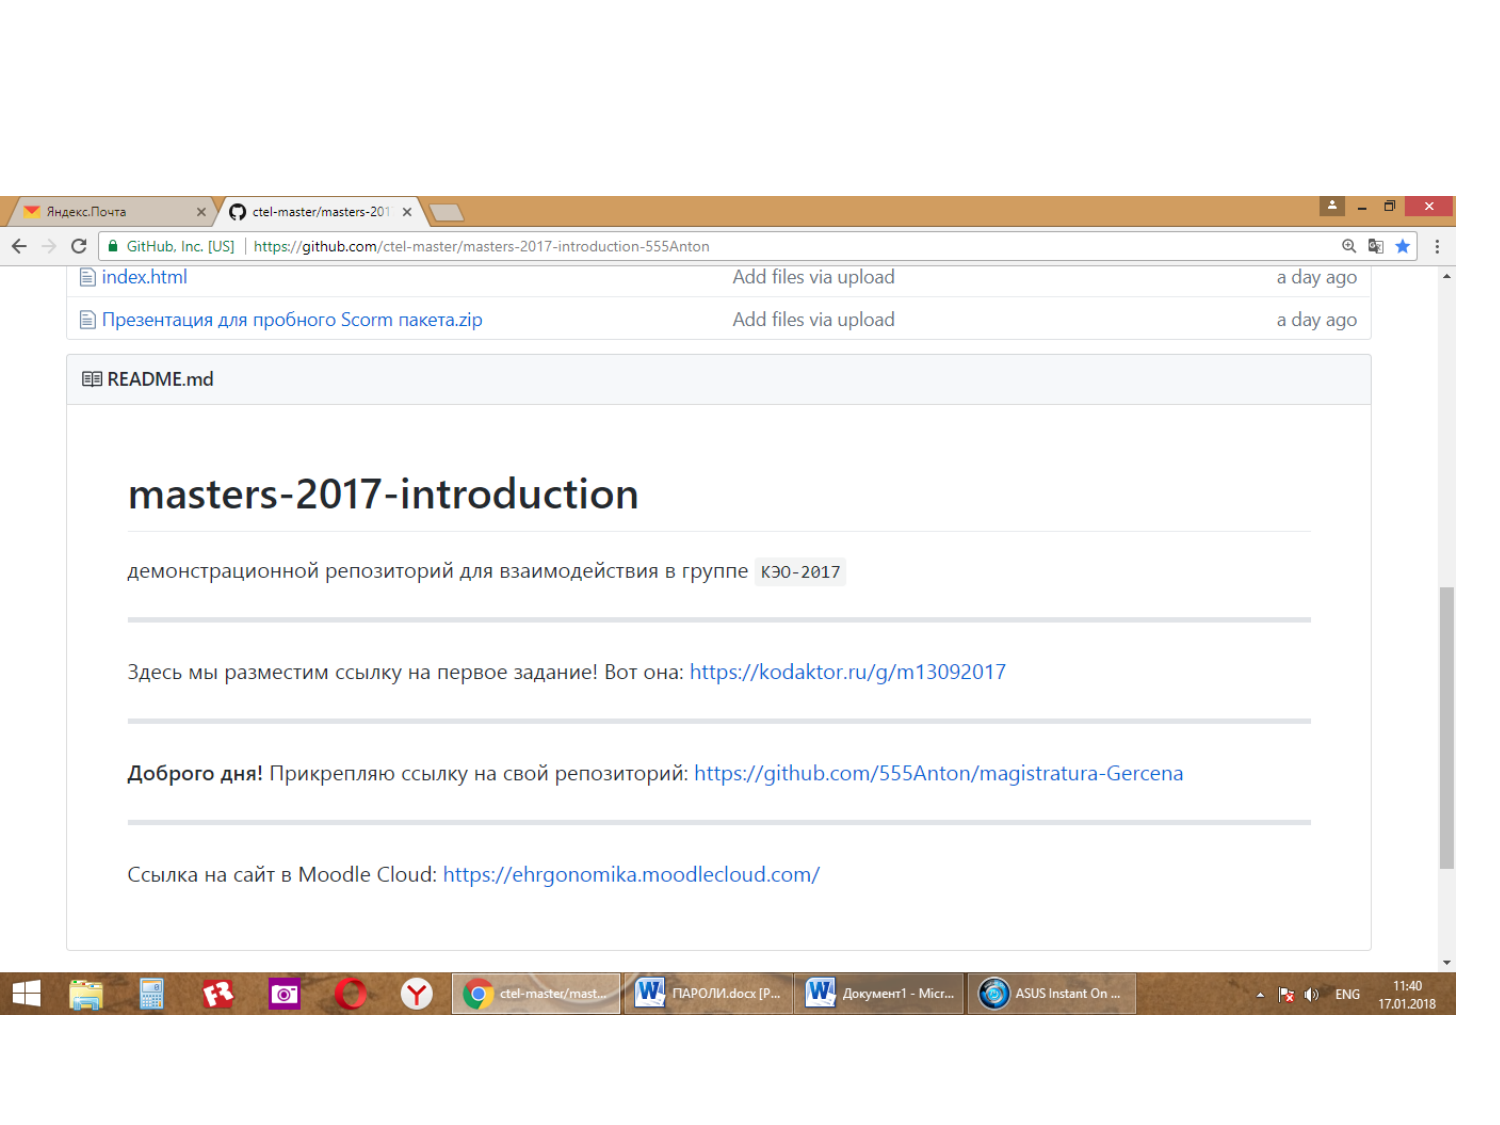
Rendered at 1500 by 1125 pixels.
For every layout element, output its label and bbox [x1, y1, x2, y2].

picture [0, 195, 1457, 1015]
